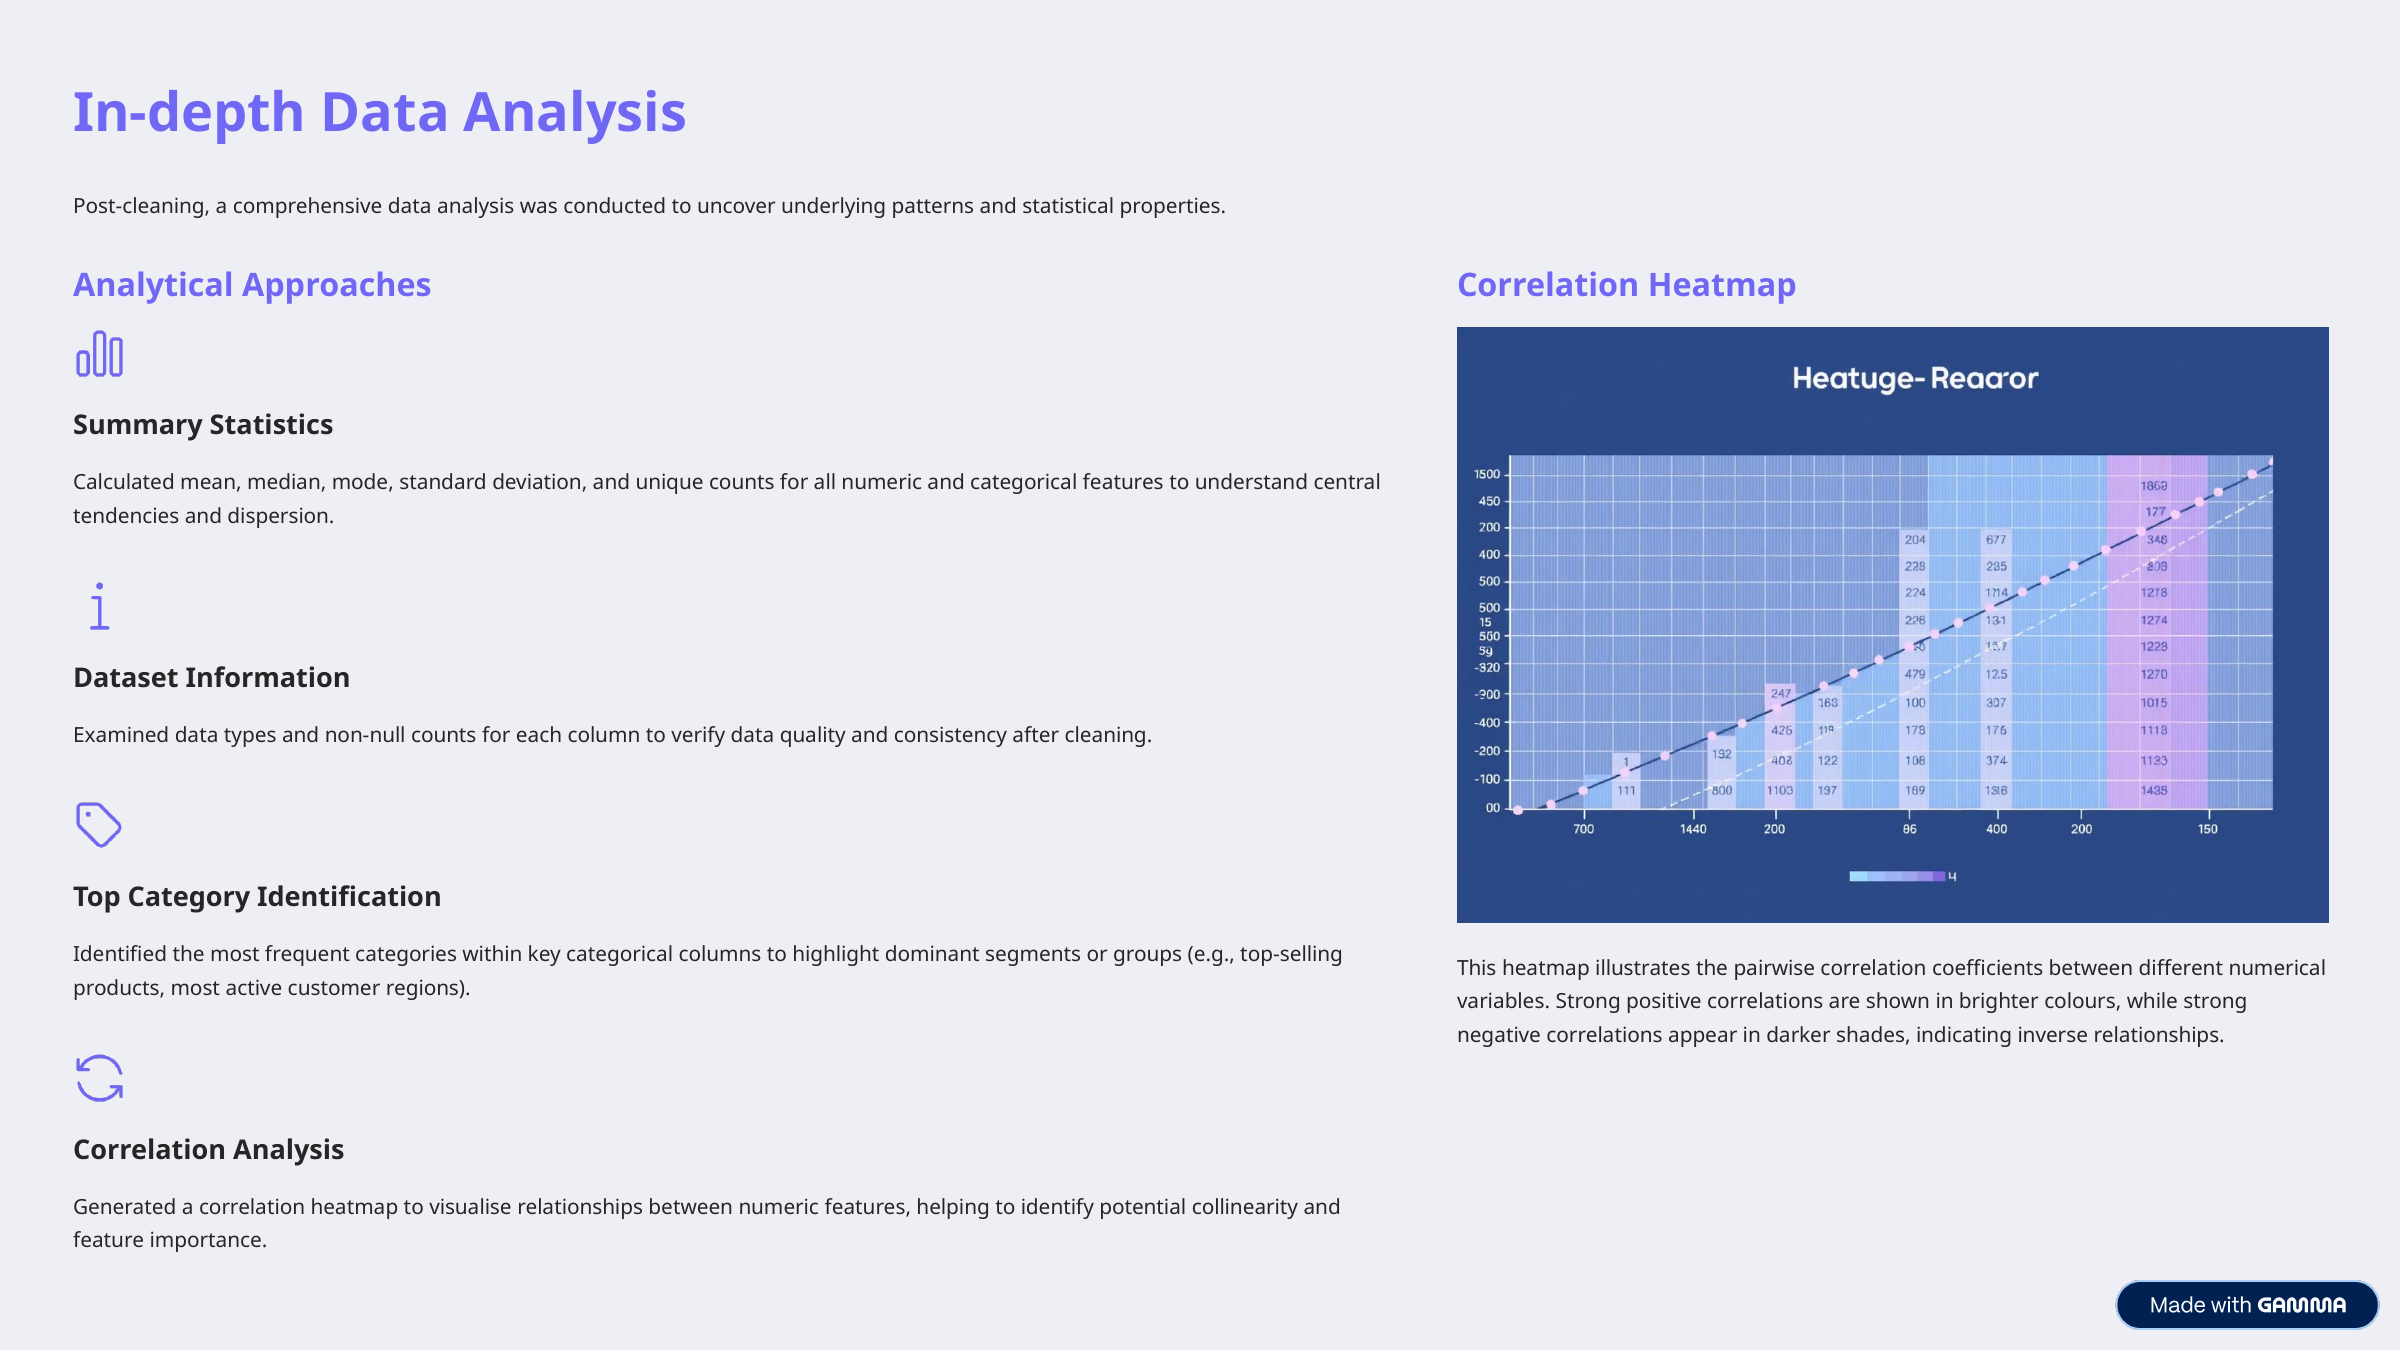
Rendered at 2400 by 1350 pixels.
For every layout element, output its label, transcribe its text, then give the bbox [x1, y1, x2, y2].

picture [1457, 327, 2329, 923]
text_box Analytical Approaches [73, 262, 404, 304]
text_box Calculated mean, median, mode, standard deviation, and unique counts for all numeric and categorical features to understand central tendencies and dispersion. [73, 460, 1405, 528]
text_box Correlation Analysis [73, 1130, 349, 1165]
picture [73, 1051, 126, 1105]
picture [73, 327, 126, 380]
text_box Post-cleaning, a comprehensive data analysis was conducted to uncover underlying patterns and statistical properties. [73, 184, 2327, 218]
text_box Generated a correlation heatmap to visualise relationships between numeric features, helping to identify potential collinearity and feature importance. [73, 1185, 1405, 1253]
text_box Summary Statistics [73, 405, 349, 440]
text_box This heatmap illustrates the pairwise correlation coefficients between different numerical variables. Strong positive correlations are shown in brighter colours, while strong negative correlations appear in darker shades, indicating inverse relationships. [1457, 946, 2329, 1081]
picture [2106, 1271, 2389, 1339]
text_box Examined data types and non-null counts for each column to verify data quality and consistency after cleaning. [73, 713, 1405, 747]
text_box Identified the most frequent categories within key categorical columns to highlight dominant segments or groups (e.g., top-selling products, most active customer regions). [73, 932, 1405, 1000]
text_box In-depth Data Analysis [73, 73, 624, 143]
picture [73, 799, 126, 852]
text_box Correlation Heatmap [1457, 262, 1788, 304]
text_box Top Category Identification [73, 877, 406, 912]
picture [73, 579, 126, 633]
text_box Dataset Information [73, 658, 349, 693]
